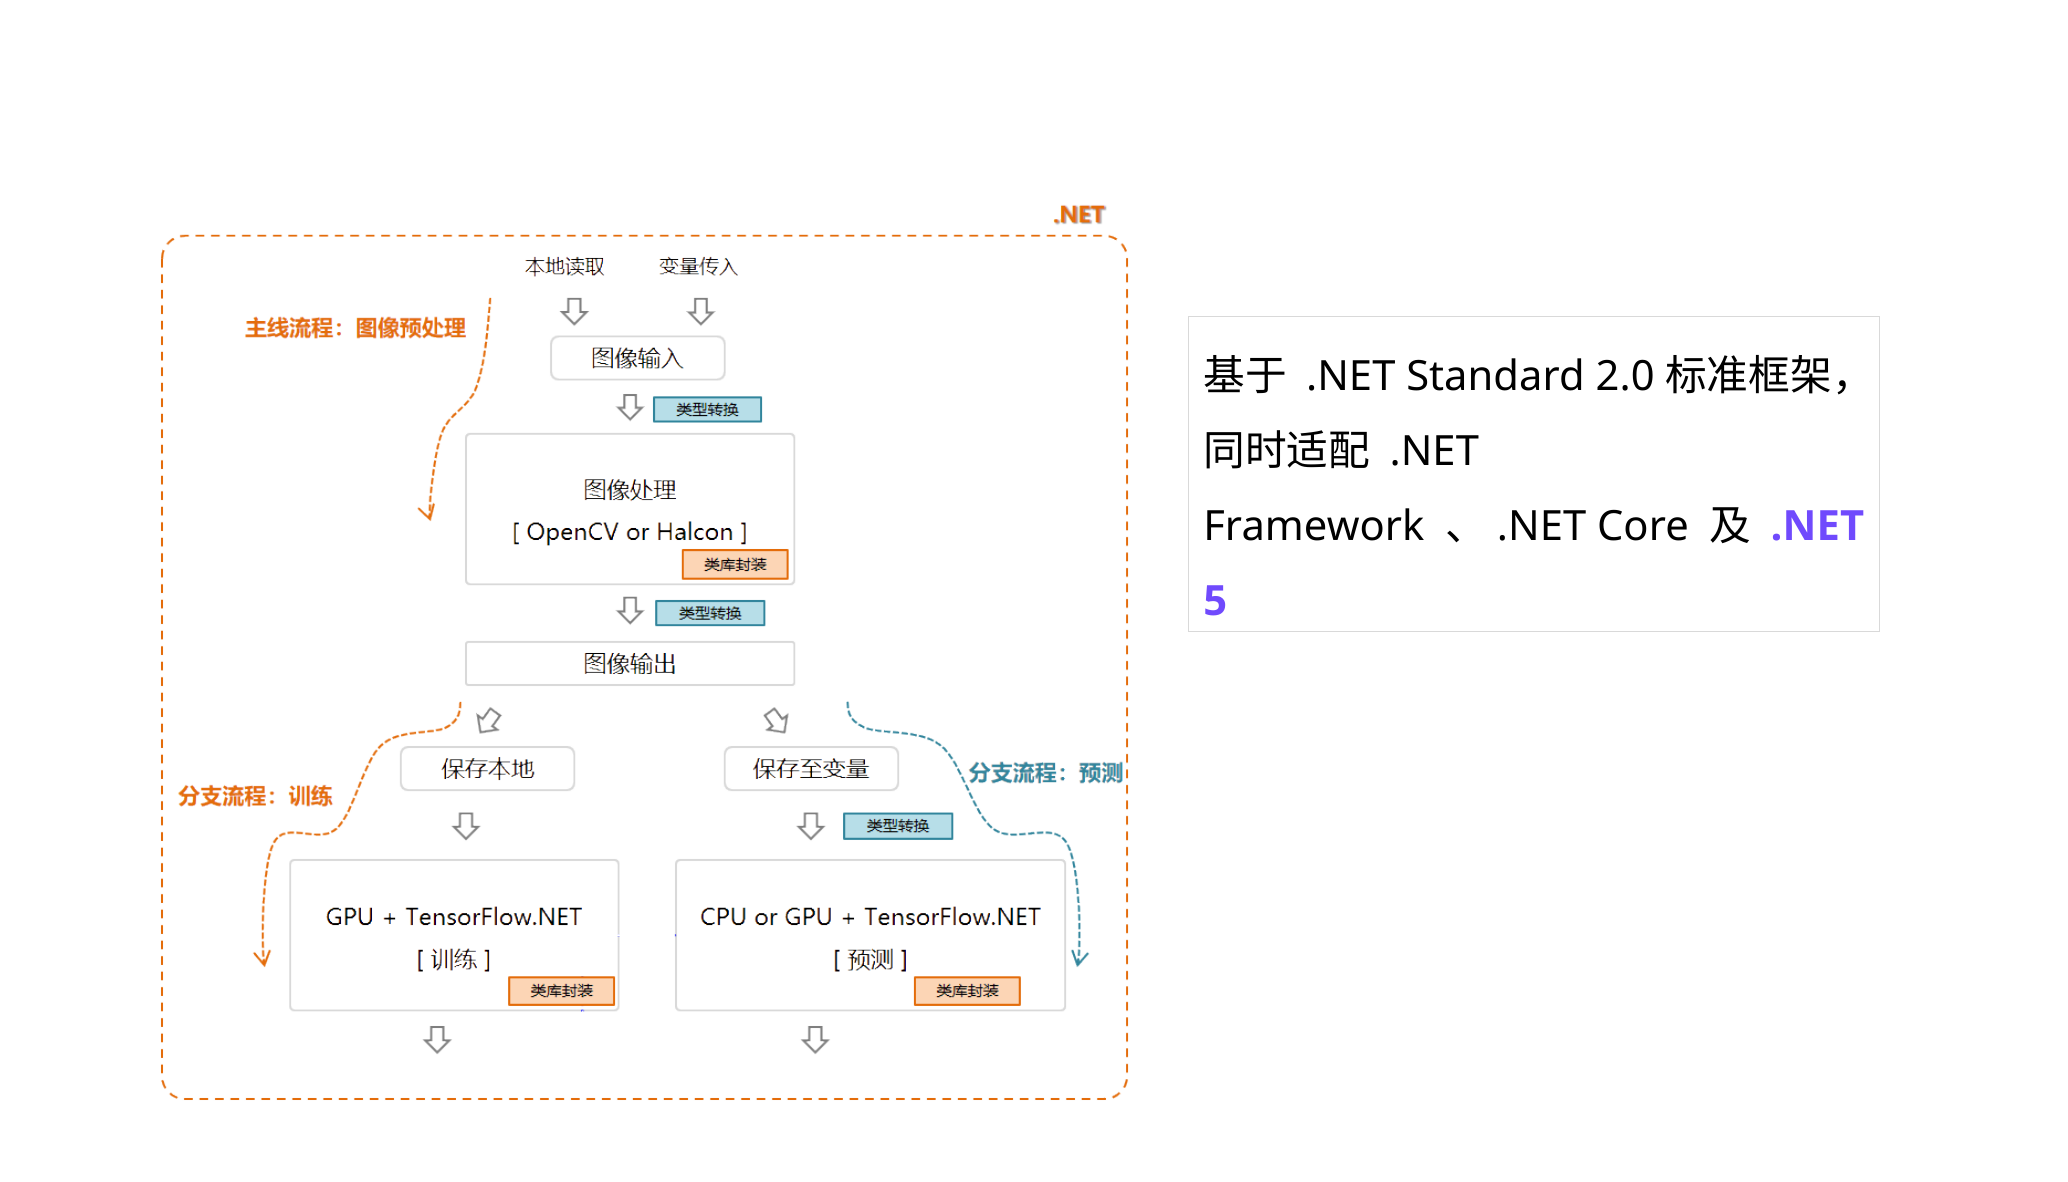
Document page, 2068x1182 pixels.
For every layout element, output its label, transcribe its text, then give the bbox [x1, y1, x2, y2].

text_box 基于 .NET Standard 2.0标准框架，同时适配 .NET Framework 、.NET Core 及 .NET 5 [1188, 316, 1880, 632]
picture [150, 197, 1137, 1109]
